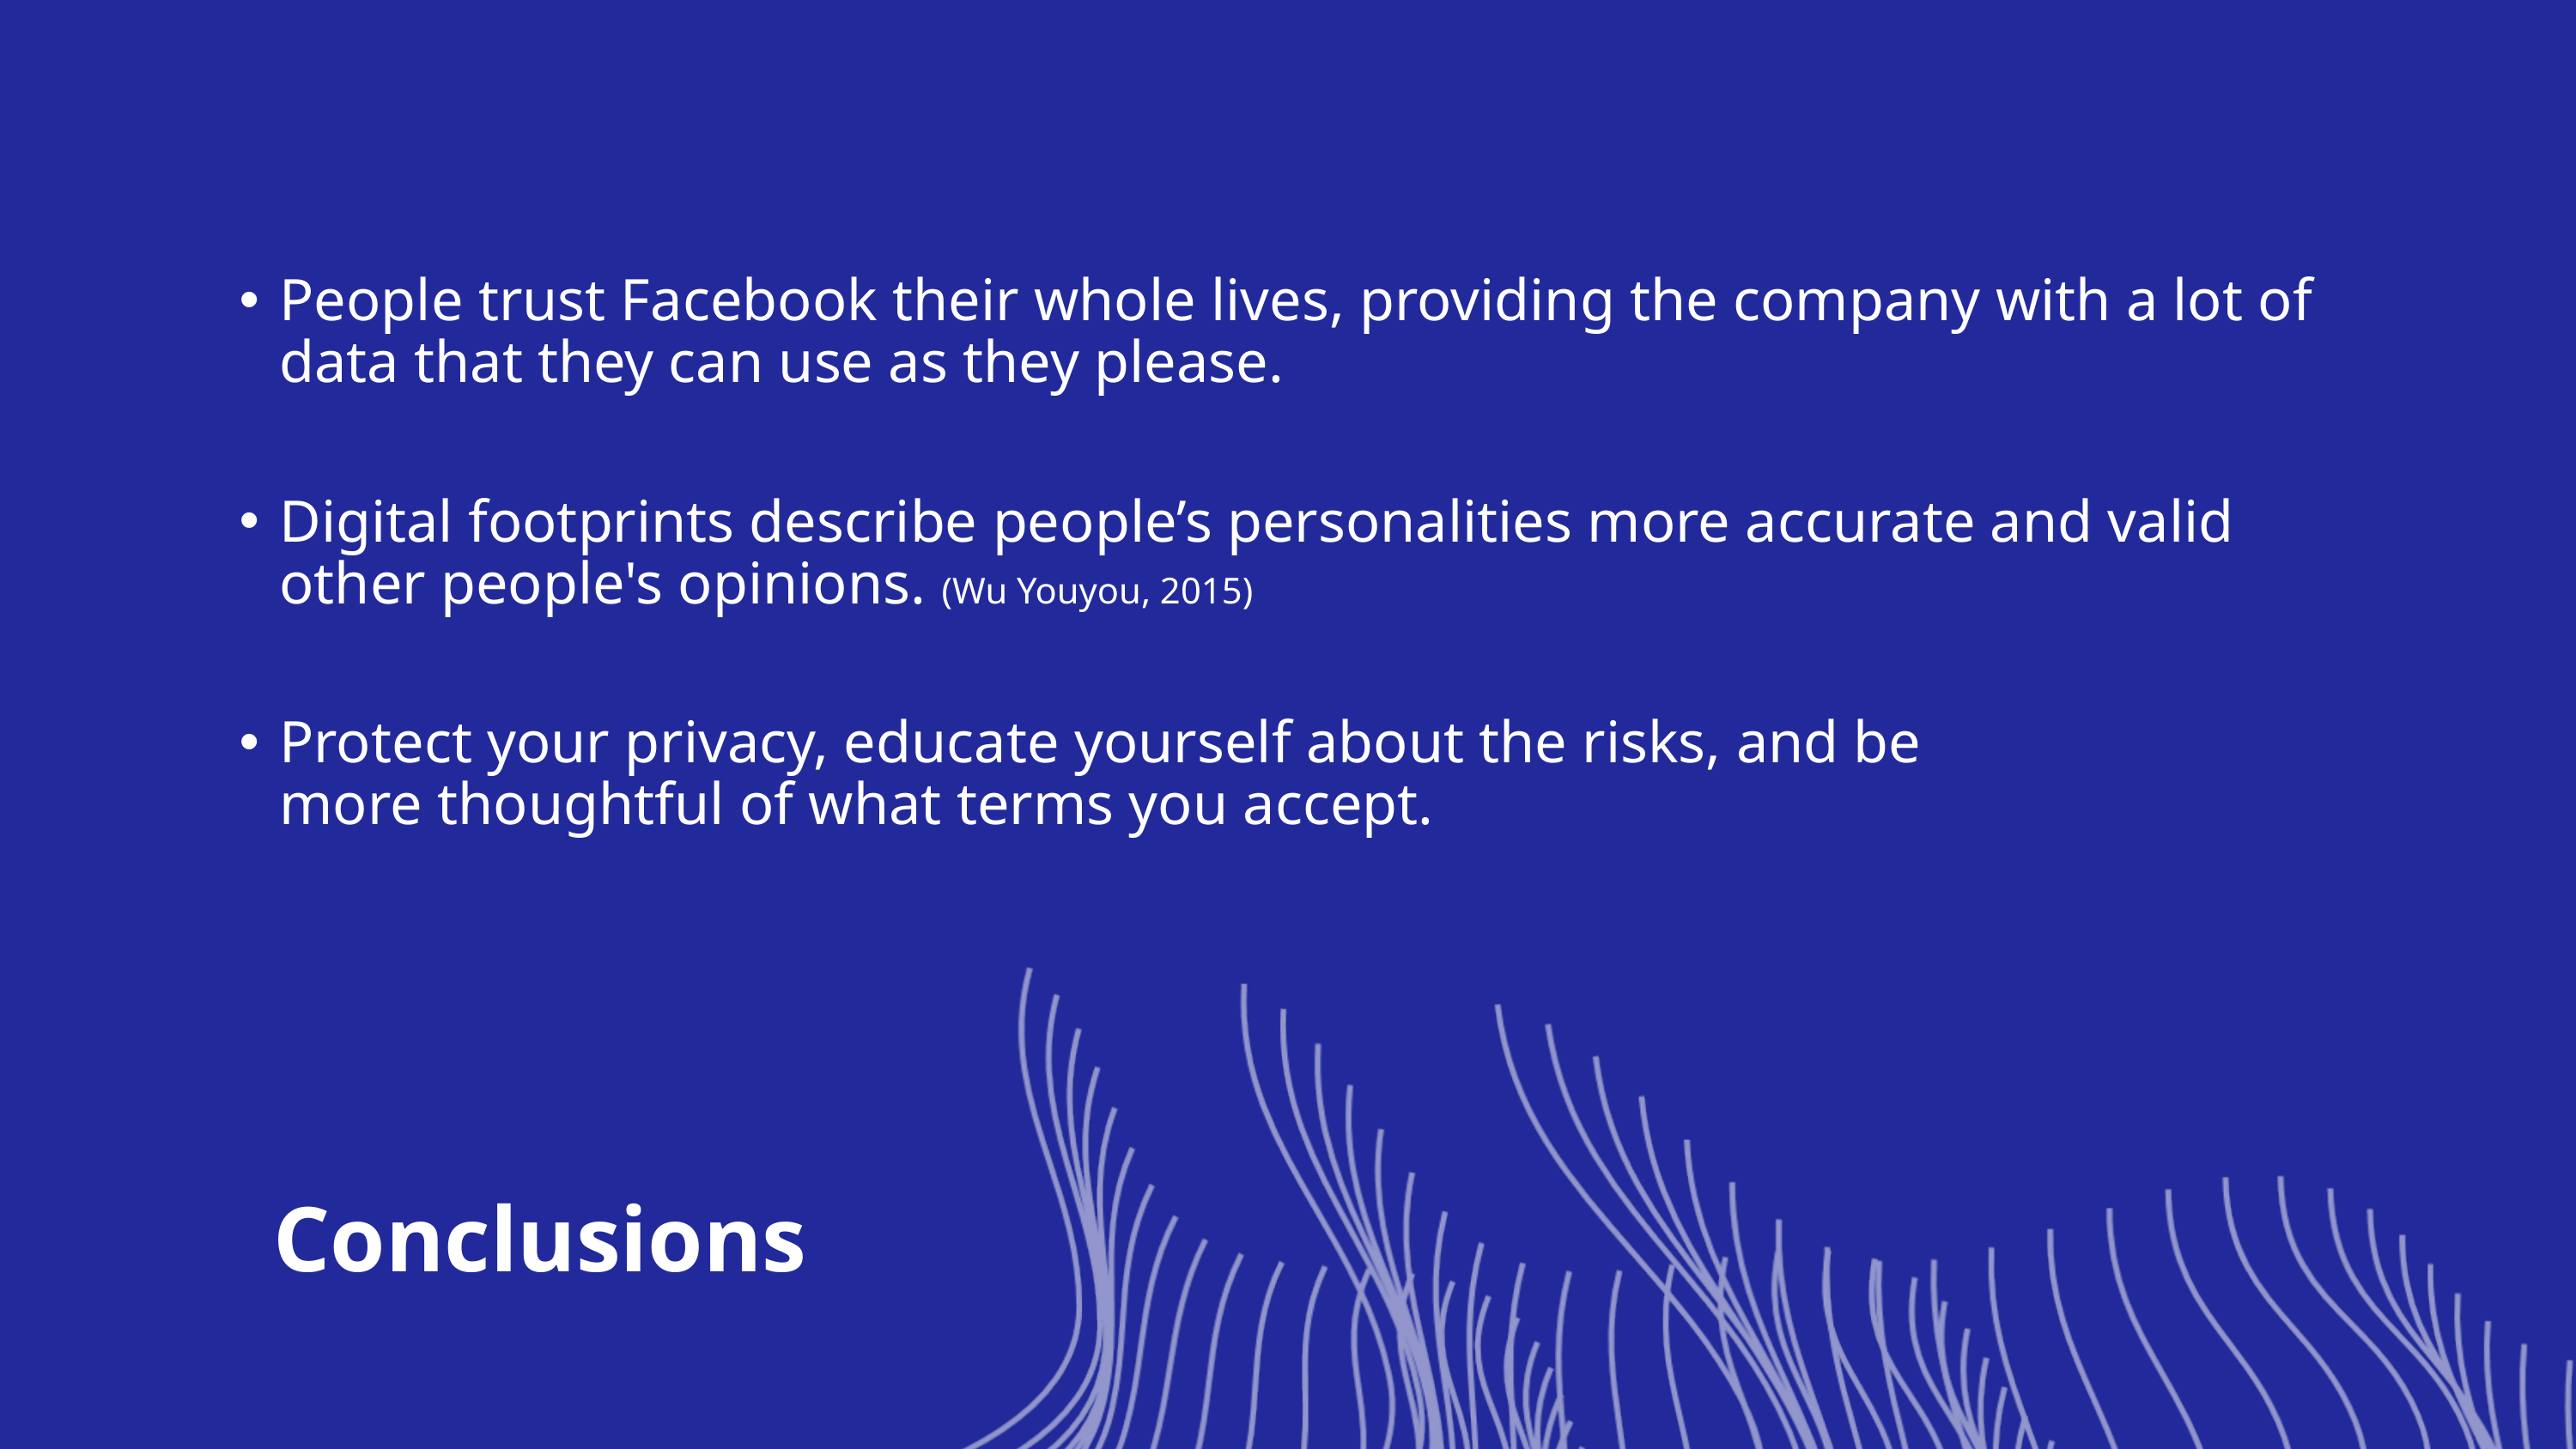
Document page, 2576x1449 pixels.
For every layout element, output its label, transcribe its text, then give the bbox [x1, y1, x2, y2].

text_box People trust Facebook their whole lives, providing the company with a lot of data that they can use as they please. Digital footprints describe people’s personalities more accurate and valid other people's opinions. (Wu Youyou, 2015) Protect your privacy, educate yourself about the risks, and be more thoughtful of what terms you accept. [226, 264, 2350, 844]
picture [328, 967, 2576, 1449]
text_box Conclusions [186, 1164, 322, 1289]
